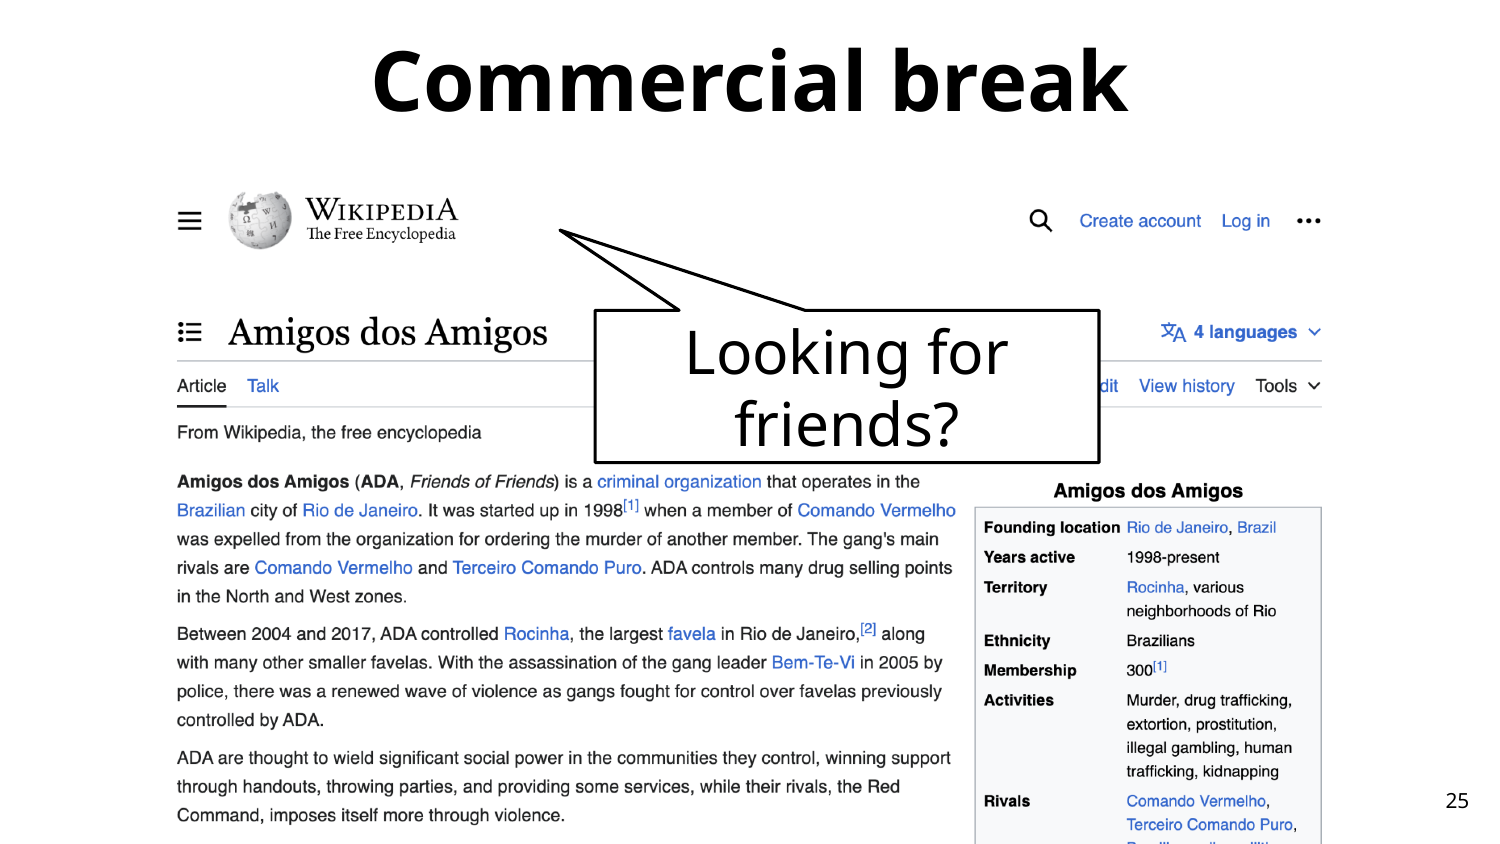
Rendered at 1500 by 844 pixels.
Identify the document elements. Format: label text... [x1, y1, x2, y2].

slide_number ‹#› [1394, 769, 1484, 834]
picture [150, 179, 1346, 844]
text_box Commercial break [74, 25, 1425, 131]
